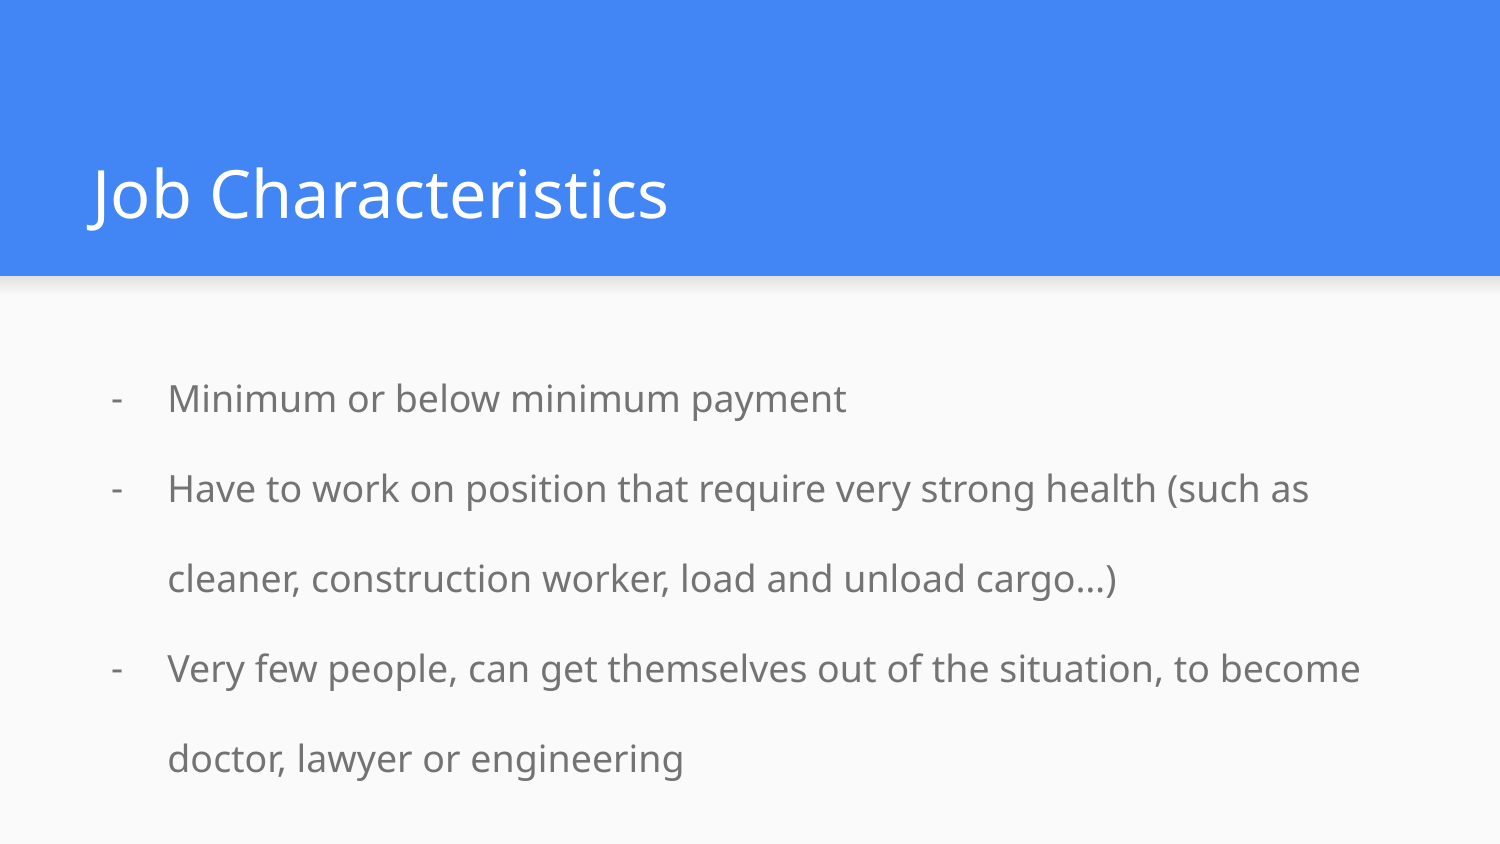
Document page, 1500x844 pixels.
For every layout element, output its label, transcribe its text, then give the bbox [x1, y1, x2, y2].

title Job Characteristics [77, 121, 1427, 248]
list Minimum or below minimum payment Have to work on position that require very strong health (such as cleaner, construction worker, load and unload cargo…) Very few people, can get themselves out of the situation, to become doctor, lawyer or engineering [77, 314, 1427, 760]
